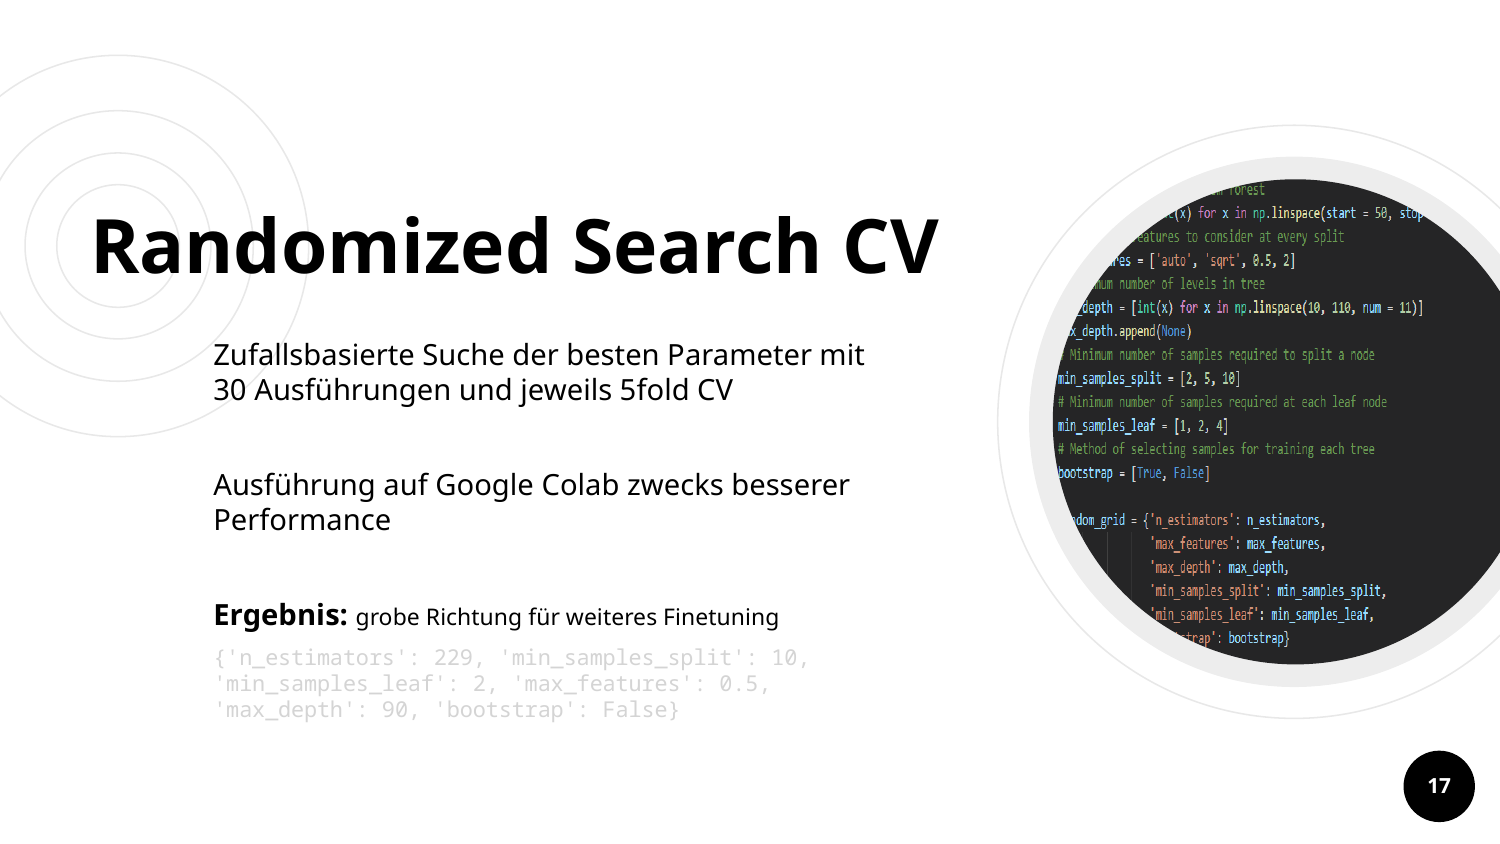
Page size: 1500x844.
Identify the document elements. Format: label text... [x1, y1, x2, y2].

picture [1052, 179, 1500, 665]
list Zufallsbasierte Suche der besten Parameter mit 30 Ausführungen und jeweils 5fold CV Ausführung auf Google Colab zwecks besserer Performance Ergebnis: grobe Richtung für weiteres Finetuning {'n_estimators': 229, 'min_samples_split': 10, 'min_samples_leaf': 2, 'max_features': 0.5, 'max_depth': 90, 'bootstrap': False} [175, 321, 913, 751]
slide_number 17 [1403, 750, 1475, 823]
title Randomized Search CV [75, 191, 1033, 304]
